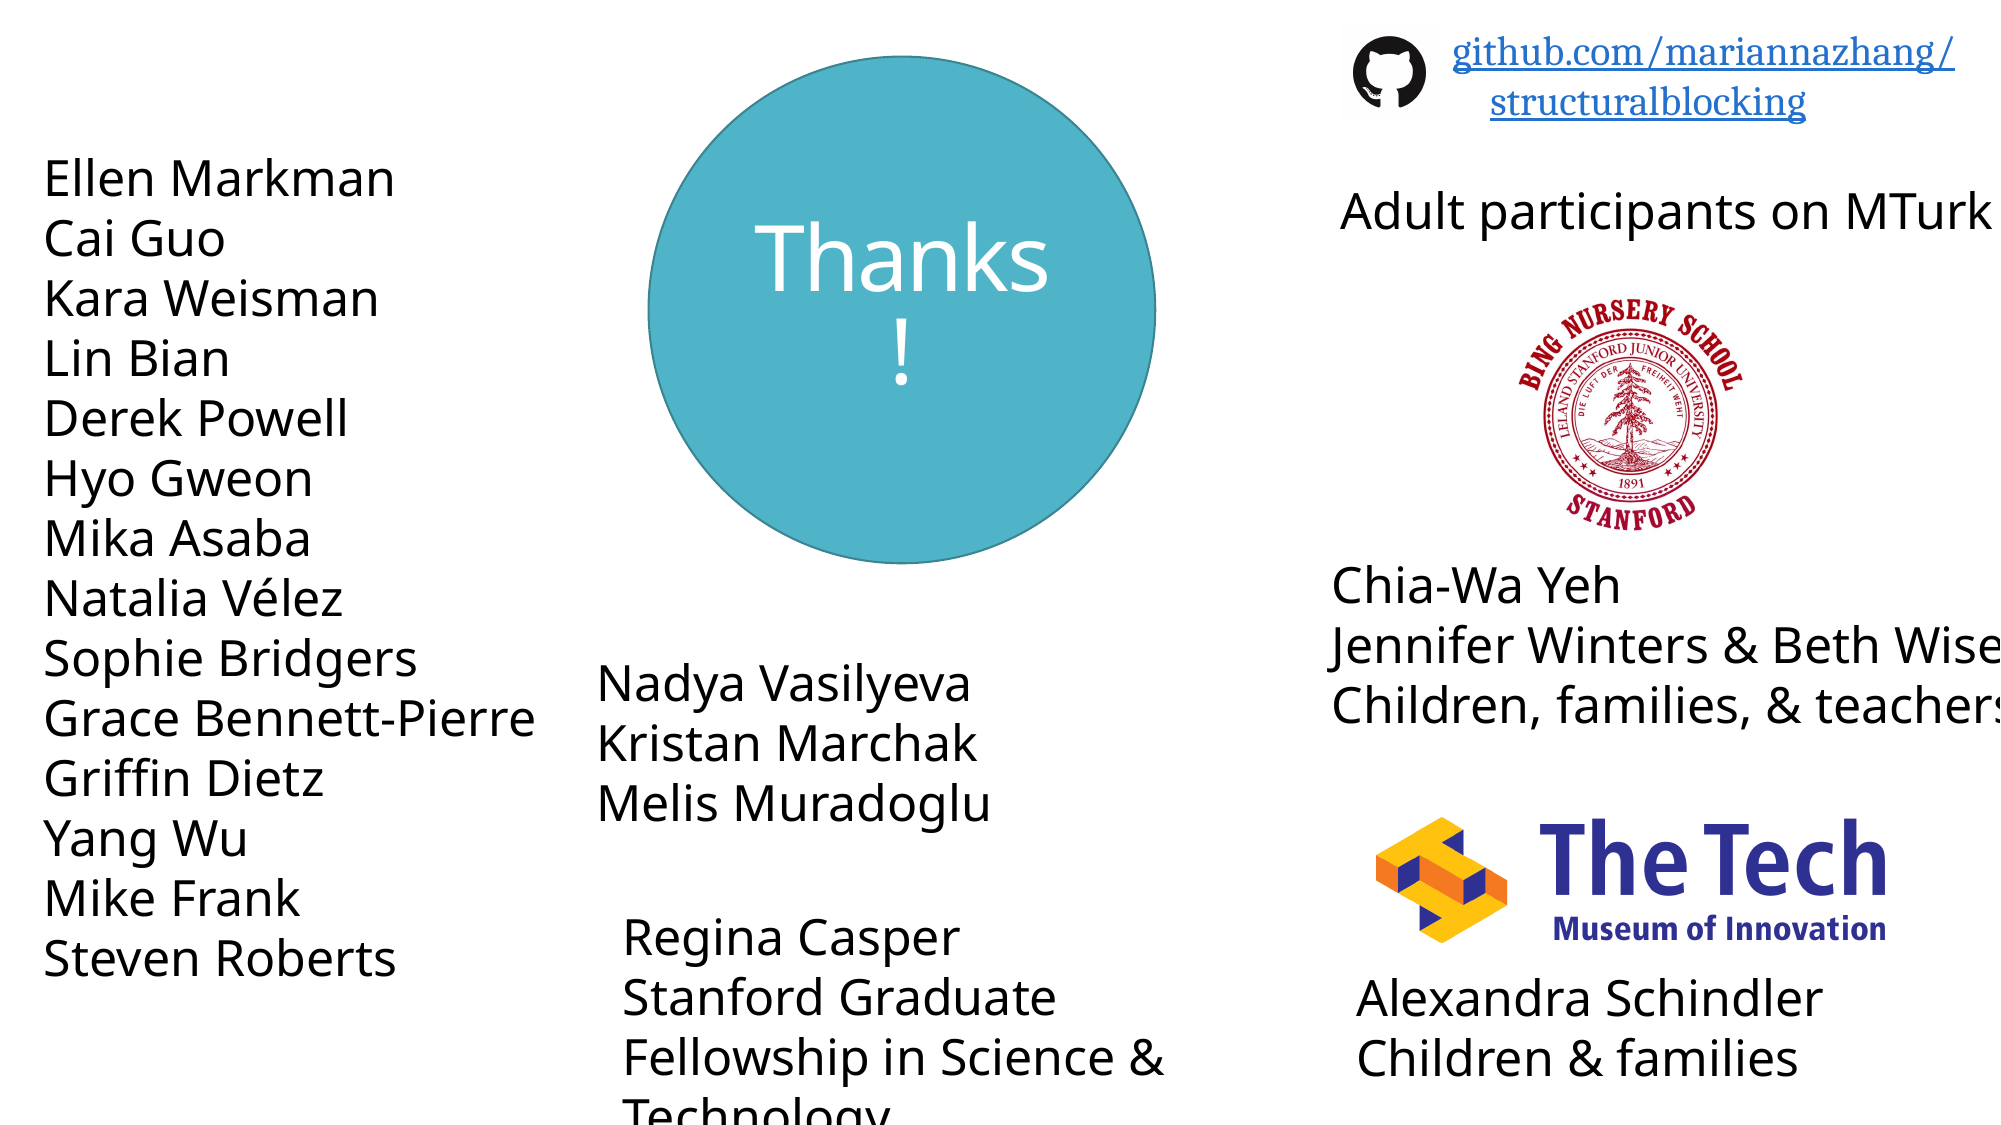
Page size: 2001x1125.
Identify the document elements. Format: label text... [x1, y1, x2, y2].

text_box Alexandra Schindler Children & families [1341, 958, 1840, 1094]
text_box Chia-Wa Yeh Jennifer Winters & Beth Wise Children, families, & teachers [1316, 546, 2000, 741]
text_box Nadya Vasilyeva Kristan Marchak Melis Muradoglu [581, 644, 1008, 840]
picture [1376, 817, 1885, 944]
picture [1341, 23, 1438, 121]
text_box Regina Casper Stanford Graduate Fellowship in Science & Technology [607, 898, 1258, 1125]
text_box Ellen Markman Cai Guo Kara Weisman Lin Bian Derek Powell Hyo Gweon Mika Asaba Natalia Vélez Sophie Bridgers Grace Bennett-Pierre Griffin Dietz Yang Wu Mike Frank Steven Roberts [29, 139, 552, 994]
text_box Thanks! [732, 173, 1072, 446]
text_box [647, 55, 1157, 565]
text_box Adult participants on MTurk [1326, 171, 2000, 247]
picture [1509, 293, 1752, 536]
text_box github.com/mariannazhang/structuralblocking [1437, 16, 1997, 131]
